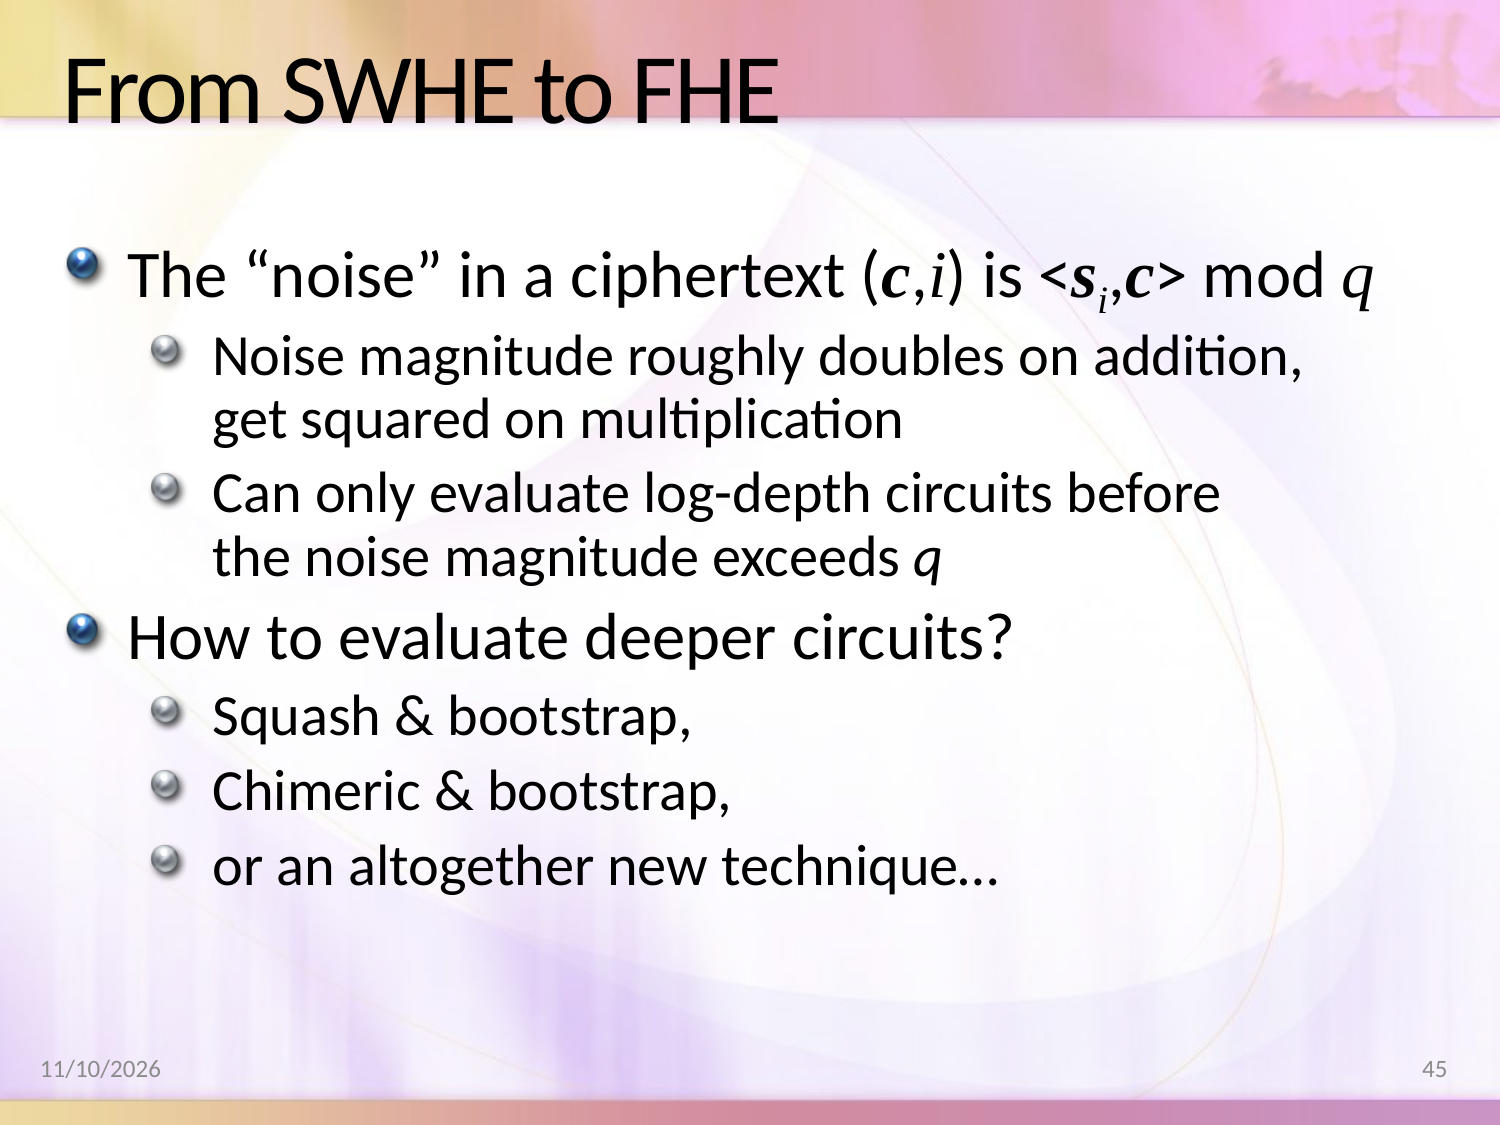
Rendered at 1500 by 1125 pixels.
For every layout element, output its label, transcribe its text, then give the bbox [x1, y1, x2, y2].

picture [147, 332, 189, 374]
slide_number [24, 1037, 375, 1098]
list The “noise” in a ciphertext (c,i) is <si,c> mod q Noise magnitude roughly doubles on addition, get squared on multiplication Can only evaluate log-depth circuits before the noise magnitude exceeds q How to evaluate deeper circuits? Squash & bootstrap, Chimeric & bootstrap, or an altogether new technique… [62, 231, 1438, 910]
picture [147, 470, 189, 512]
picture [62, 610, 110, 658]
slide_number 45 [1362, 1037, 1463, 1098]
picture [147, 842, 189, 884]
picture [147, 693, 189, 734]
picture [62, 244, 110, 292]
picture [147, 767, 189, 809]
title From SWHE to FHE [62, 37, 1438, 147]
